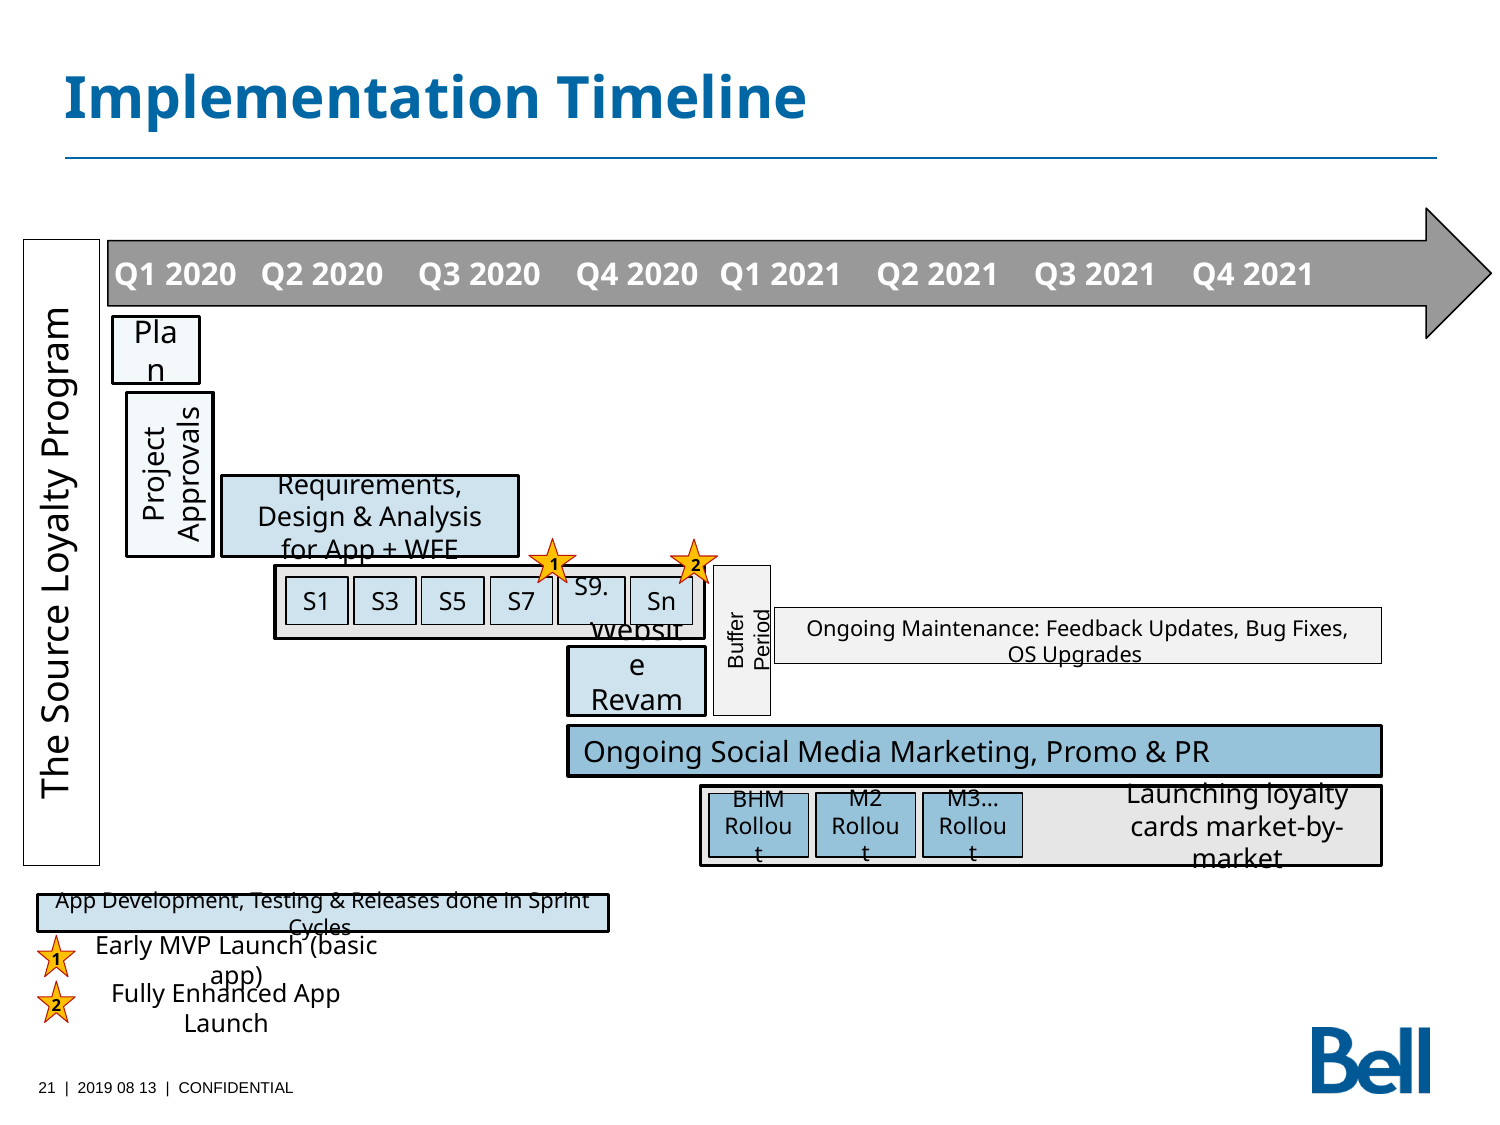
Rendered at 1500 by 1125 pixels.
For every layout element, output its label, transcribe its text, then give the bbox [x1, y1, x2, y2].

text_box Early MVP Launch (basic app) [67, 939, 405, 980]
title Implementation Timeline [64, 19, 1438, 164]
picture [1312, 1027, 1430, 1094]
text_box 2 [37, 981, 76, 1023]
footer 21 | 2019 08 13 | CONFIDENTIAL [23, 1070, 998, 1122]
text_box App Development, Testing & Releases done in Sprint Cycles [37, 894, 609, 932]
text_box 1 [37, 935, 76, 977]
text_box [23, 207, 1492, 866]
text_box Fully Enhanced App Launch [69, 985, 383, 1029]
